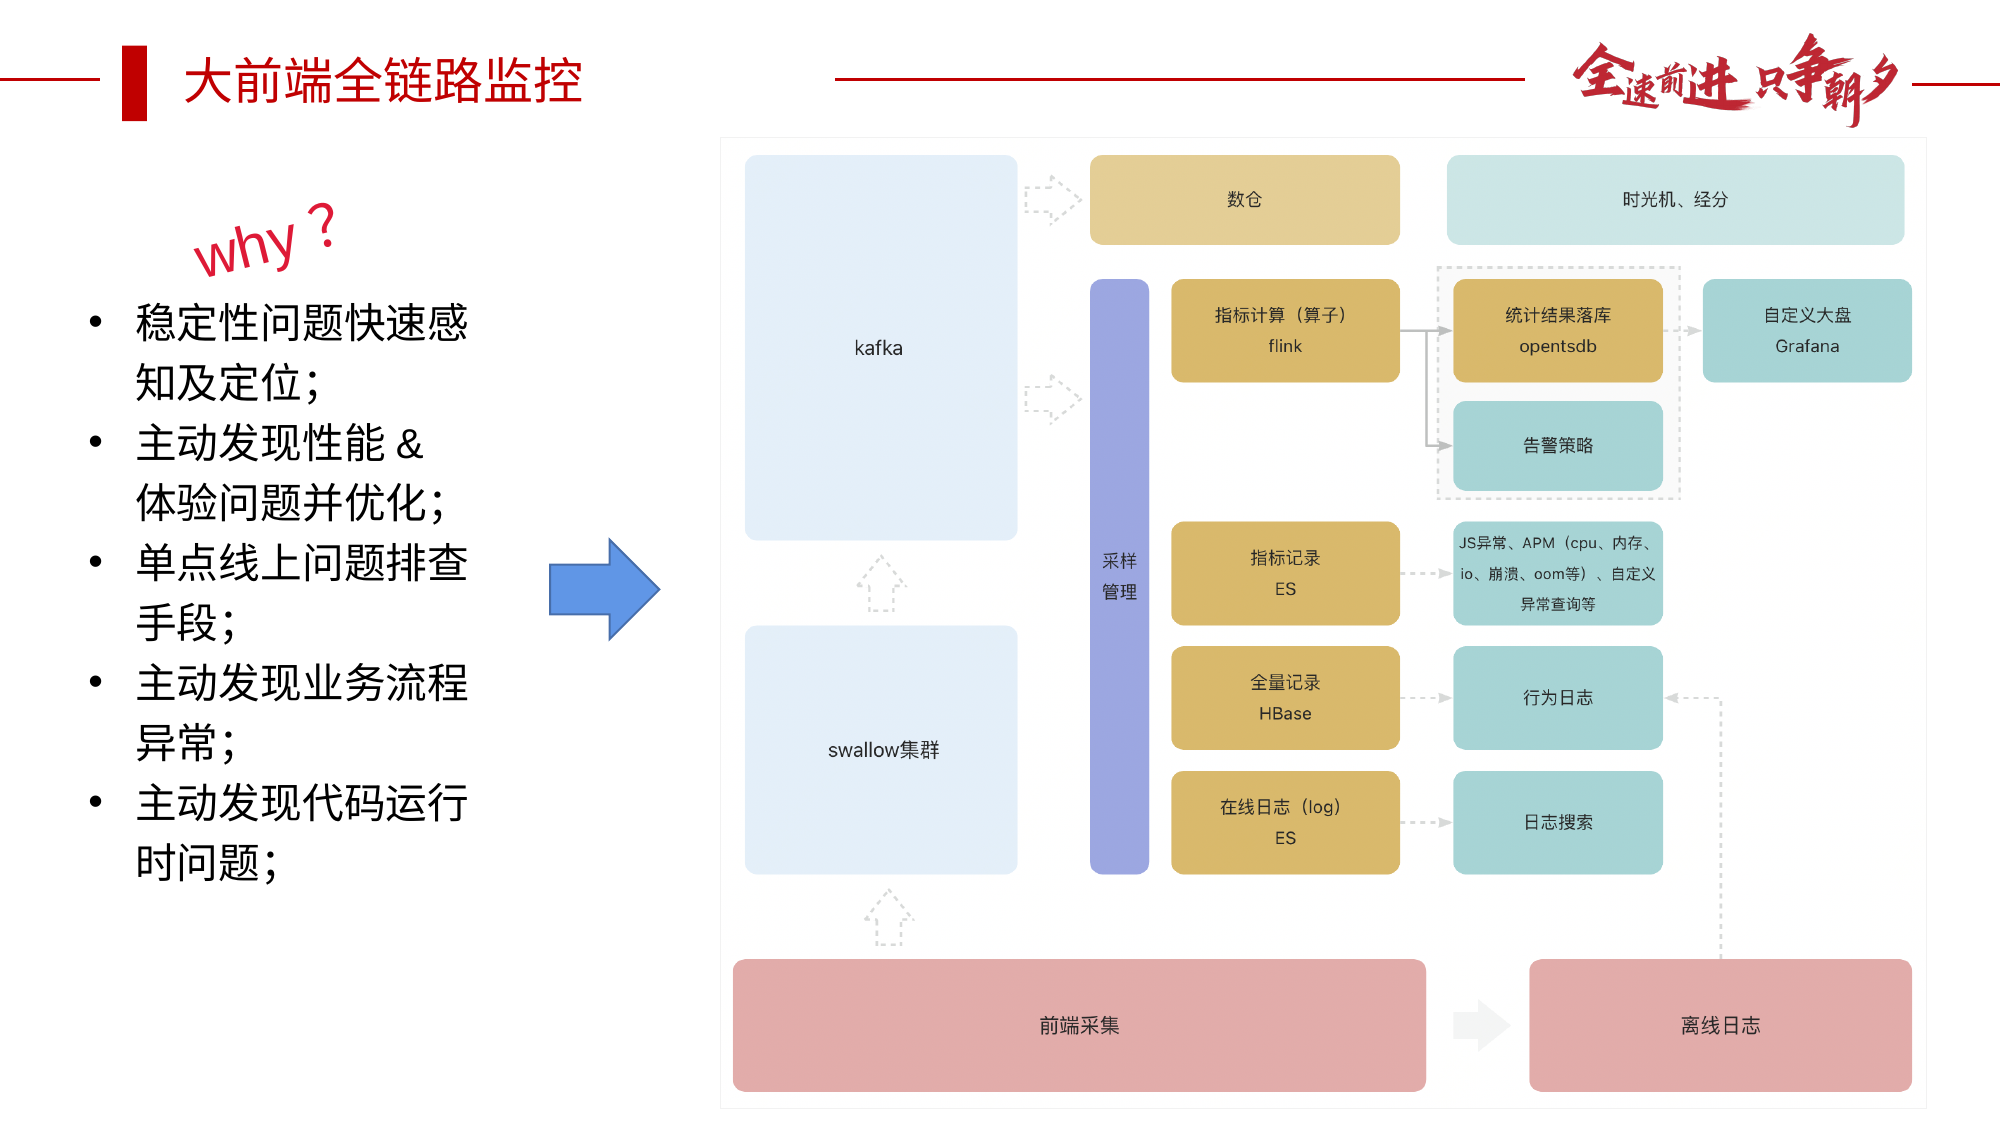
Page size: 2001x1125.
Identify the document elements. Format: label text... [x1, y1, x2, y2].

picture [720, 22, 1927, 1109]
text_box why？ [171, 169, 391, 302]
text_box 大前端全链路监控 [169, 49, 955, 147]
text_box [121, 45, 148, 122]
text_box [549, 537, 661, 642]
text_box 稳定性问题快速感知及定位； 主动发现性能&体验问题并优化； 单点线上问题排查手段； 主动发现业务流程异常； 主动发现代码运行时问题； [73, 278, 489, 894]
